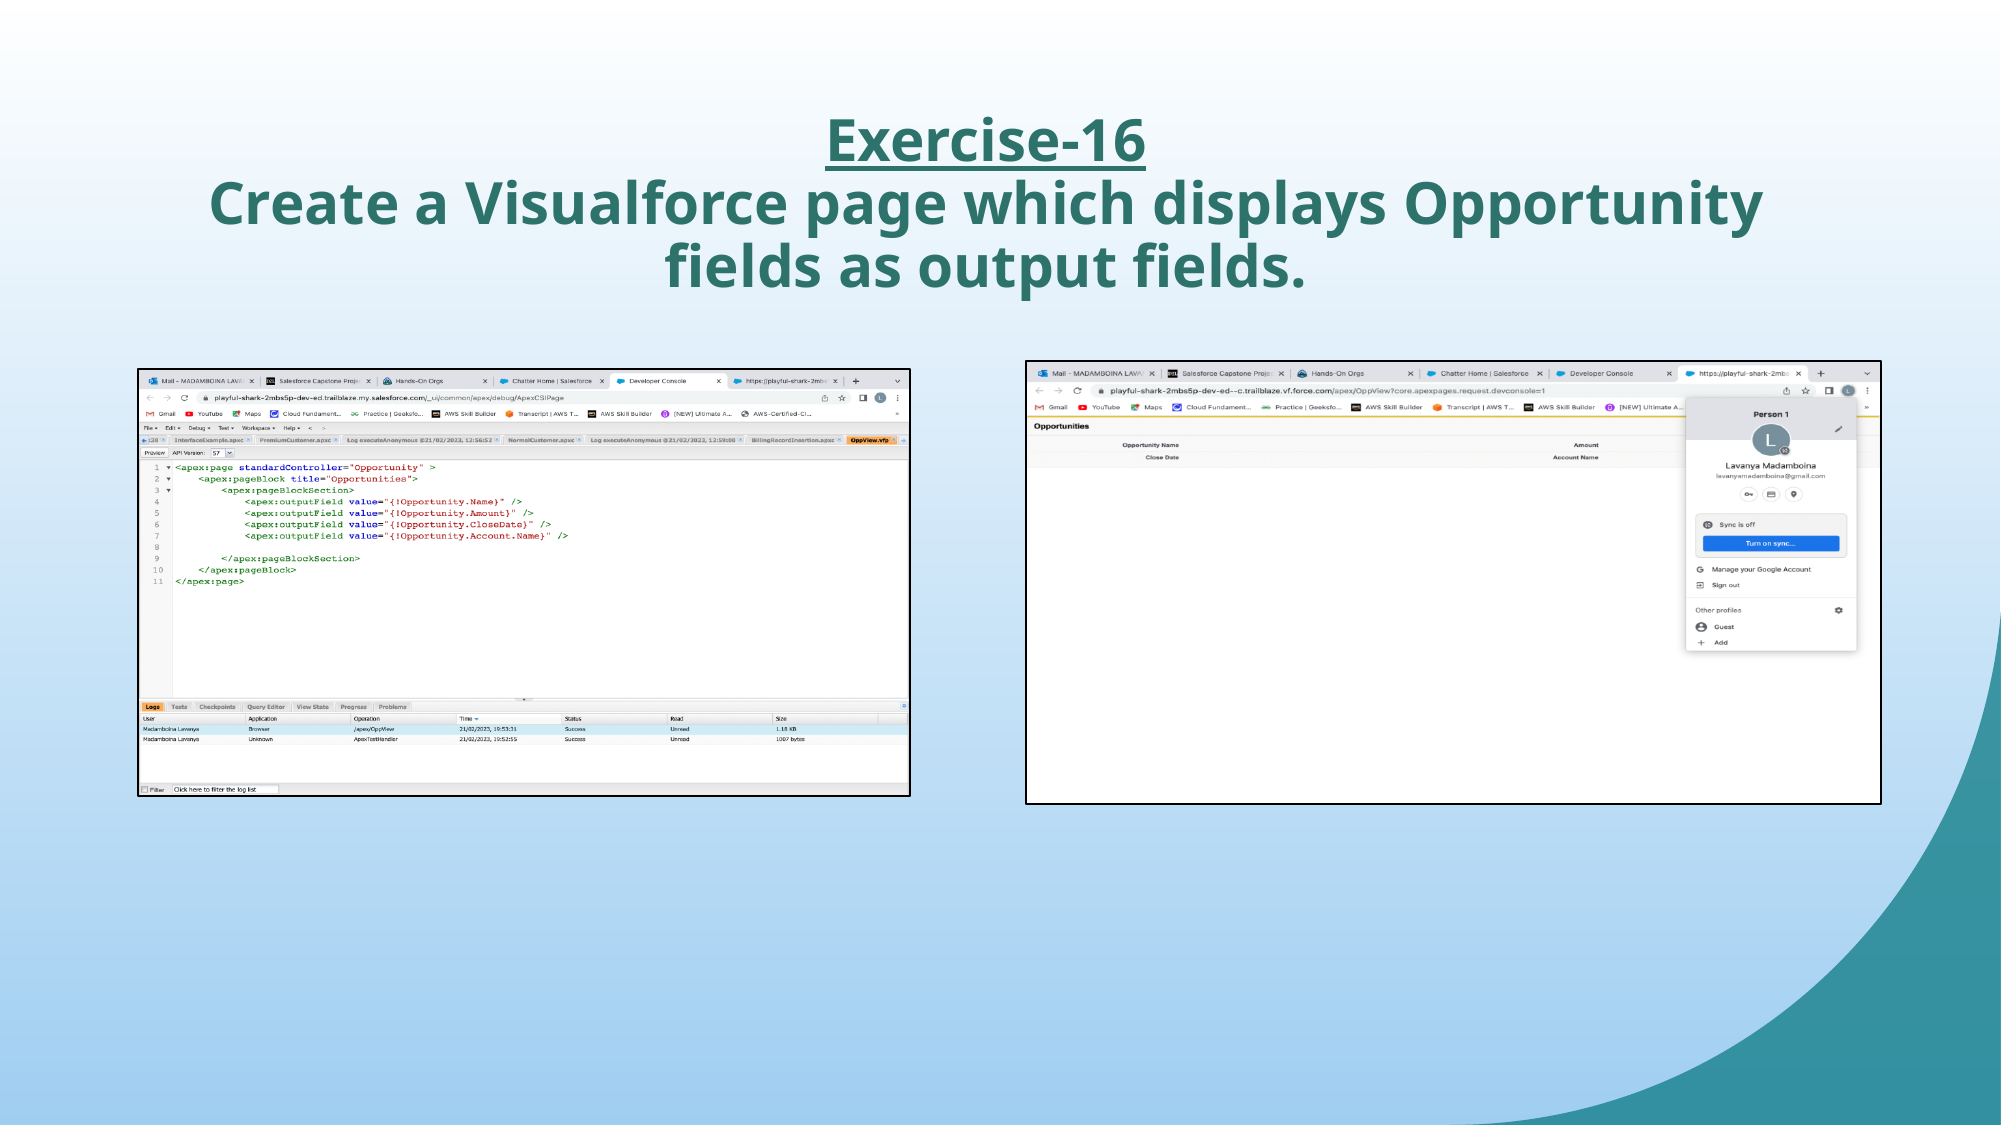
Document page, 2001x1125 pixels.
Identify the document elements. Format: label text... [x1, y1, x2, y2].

title Exercise-16 Create a Visualforce page which displays Opportunity fields as output fields. [149, 96, 1823, 315]
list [138, 369, 909, 796]
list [1026, 361, 1880, 803]
